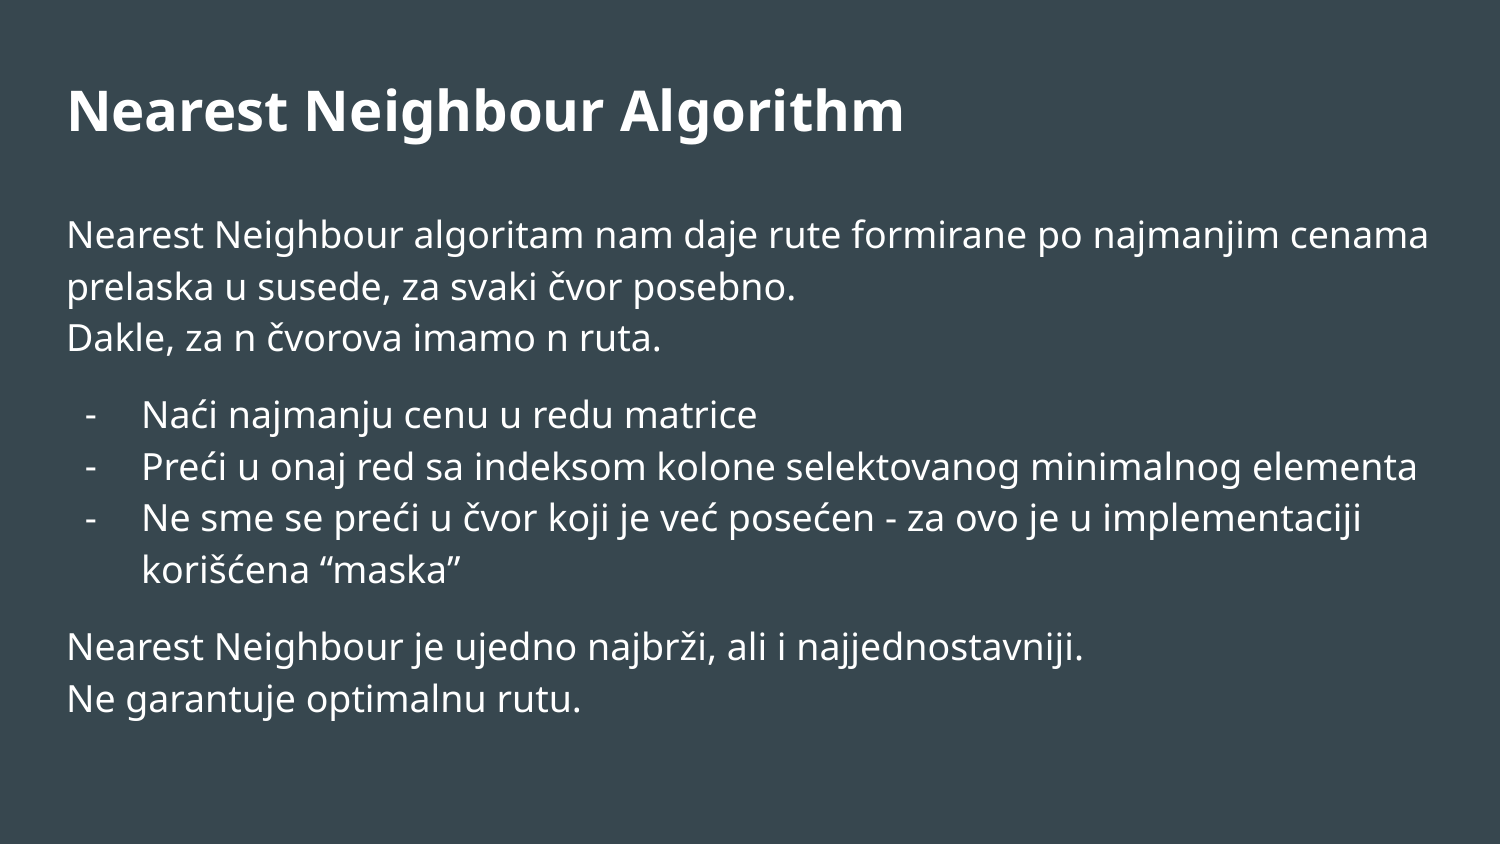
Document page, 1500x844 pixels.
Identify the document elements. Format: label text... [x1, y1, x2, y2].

text_box Nearest Neighbour Algorithm [51, 72, 1449, 167]
text_box Nearest Neighbour algoritam nam daje rute formirane po najmanjim cenama prelaska u susede, za svaki čvor posebno. Dakle, za n čvorova imamo n ruta. Naći najmanju cenu u redu matrice Preći u onaj red sa indeksom kolone selektovanog minimalnog elementa Ne sme se preći u čvor koji je već posećen - za ovo je u implementaciji korišćena “maska” Nearest Neighbour je ujedno najbrži, ali i najjednostavniji. Ne garantuje optimalnu rutu. [51, 189, 1449, 824]
